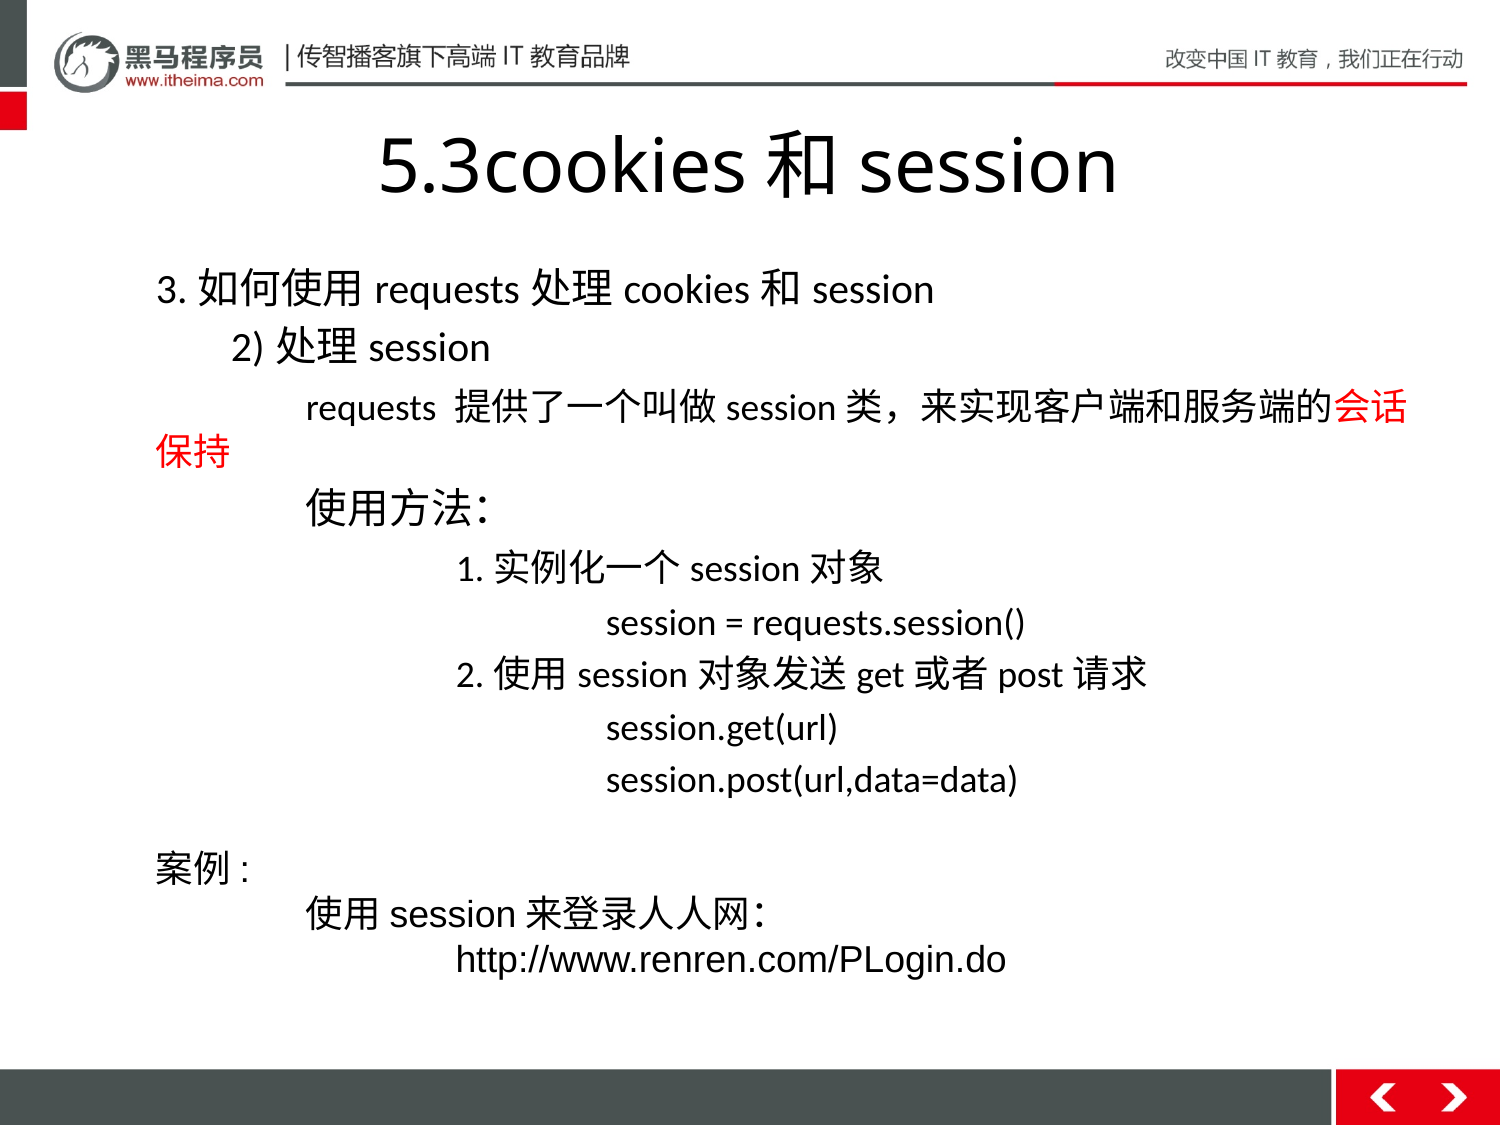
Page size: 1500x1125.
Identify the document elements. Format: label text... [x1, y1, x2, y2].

list 3.如何使用requests处理cookies和session 2)处理session requests 提供了一个叫做session类，来实现客户端和服务端的会话保持 使用方法： 1.实例化一个session对象 session = requests.session() 2.使用session对象发送get或者post请求 session.get(url) session.post(url,data=data) [140, 253, 1458, 856]
title 5.3cookies和session [81, 97, 1416, 216]
text_box 案例: 使用session来登录人人网： http://www.renren.com/PLogin.do [140, 837, 1343, 988]
picture [0, 0, 1500, 1125]
